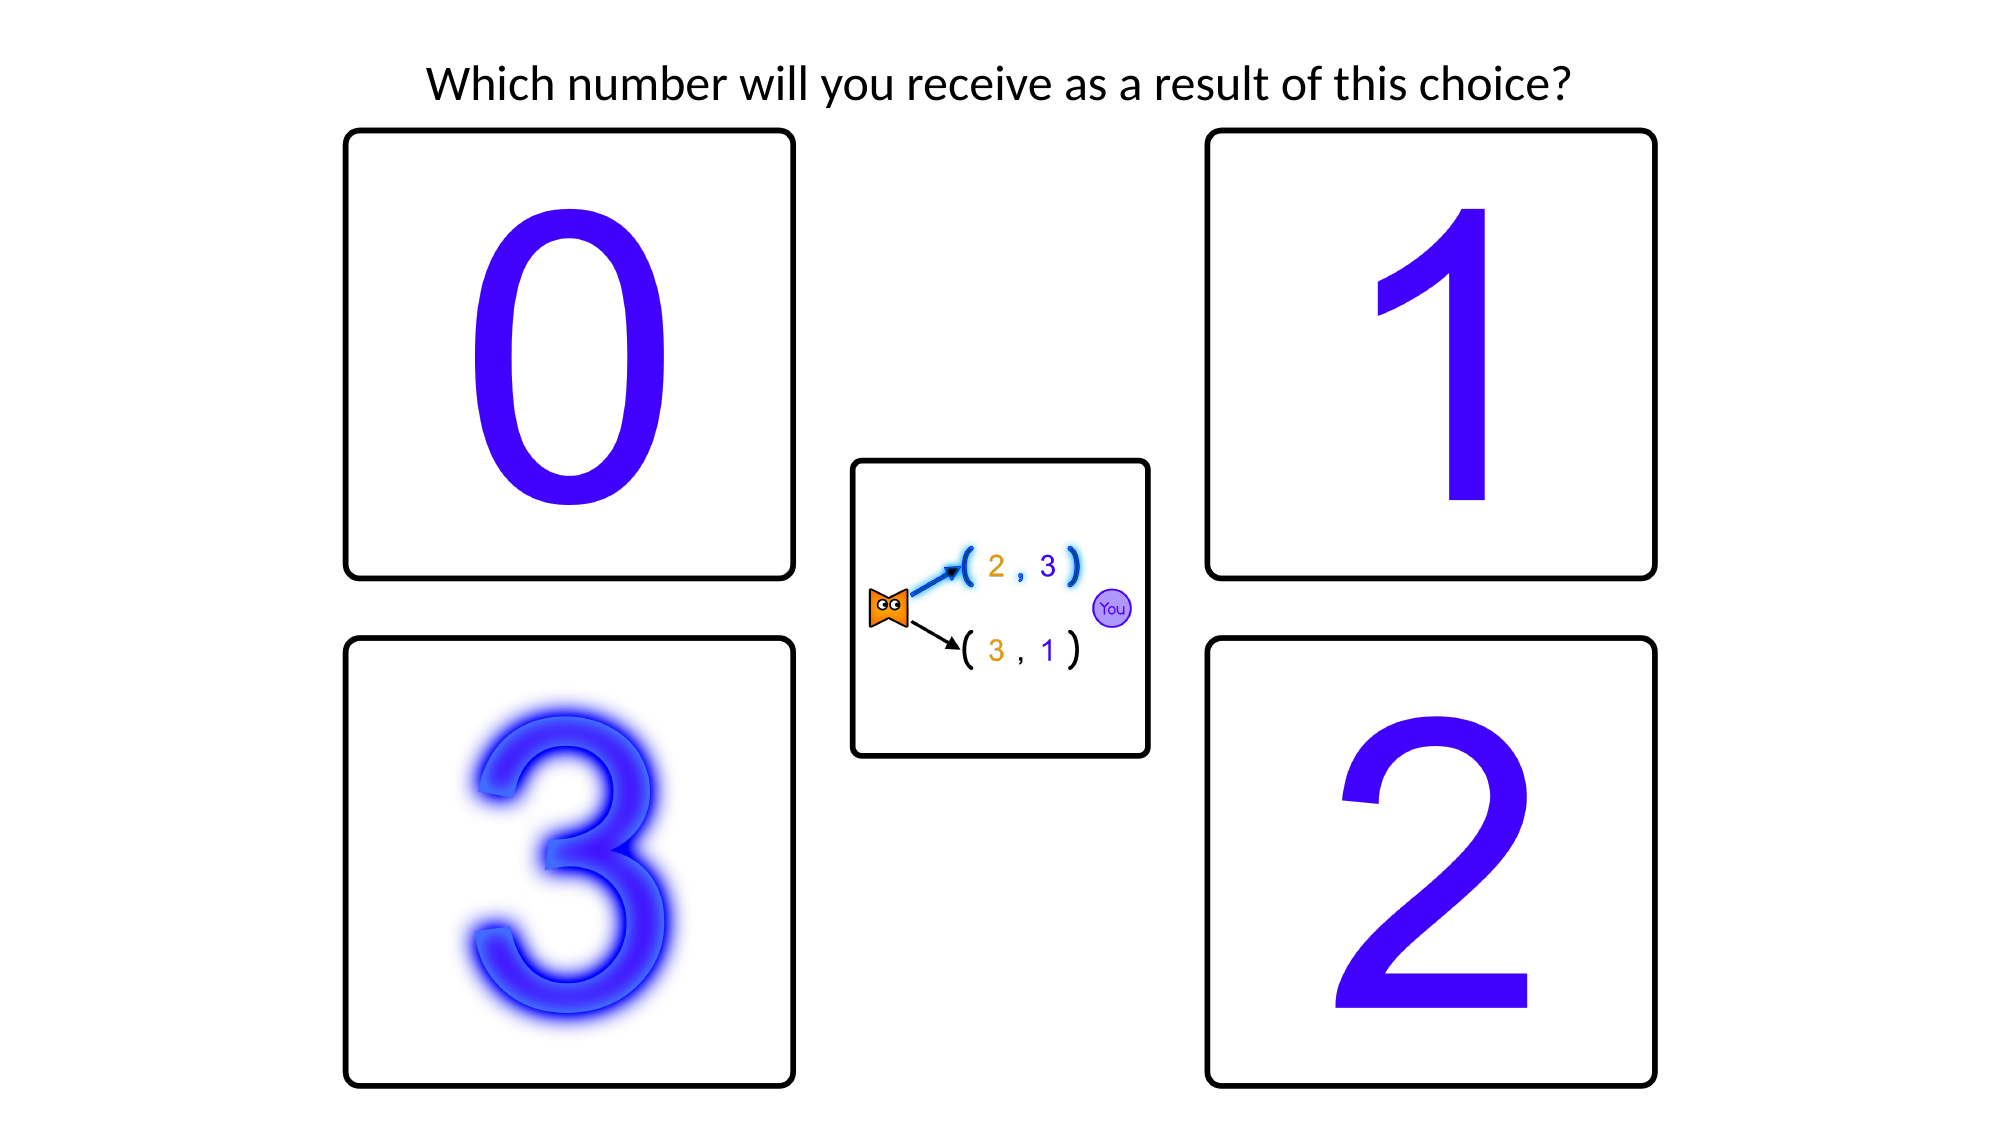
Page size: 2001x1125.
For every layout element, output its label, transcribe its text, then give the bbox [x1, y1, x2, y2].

picture [342, 127, 1658, 1089]
list Which number will you receive as a result of this choice? [137, 43, 1863, 150]
